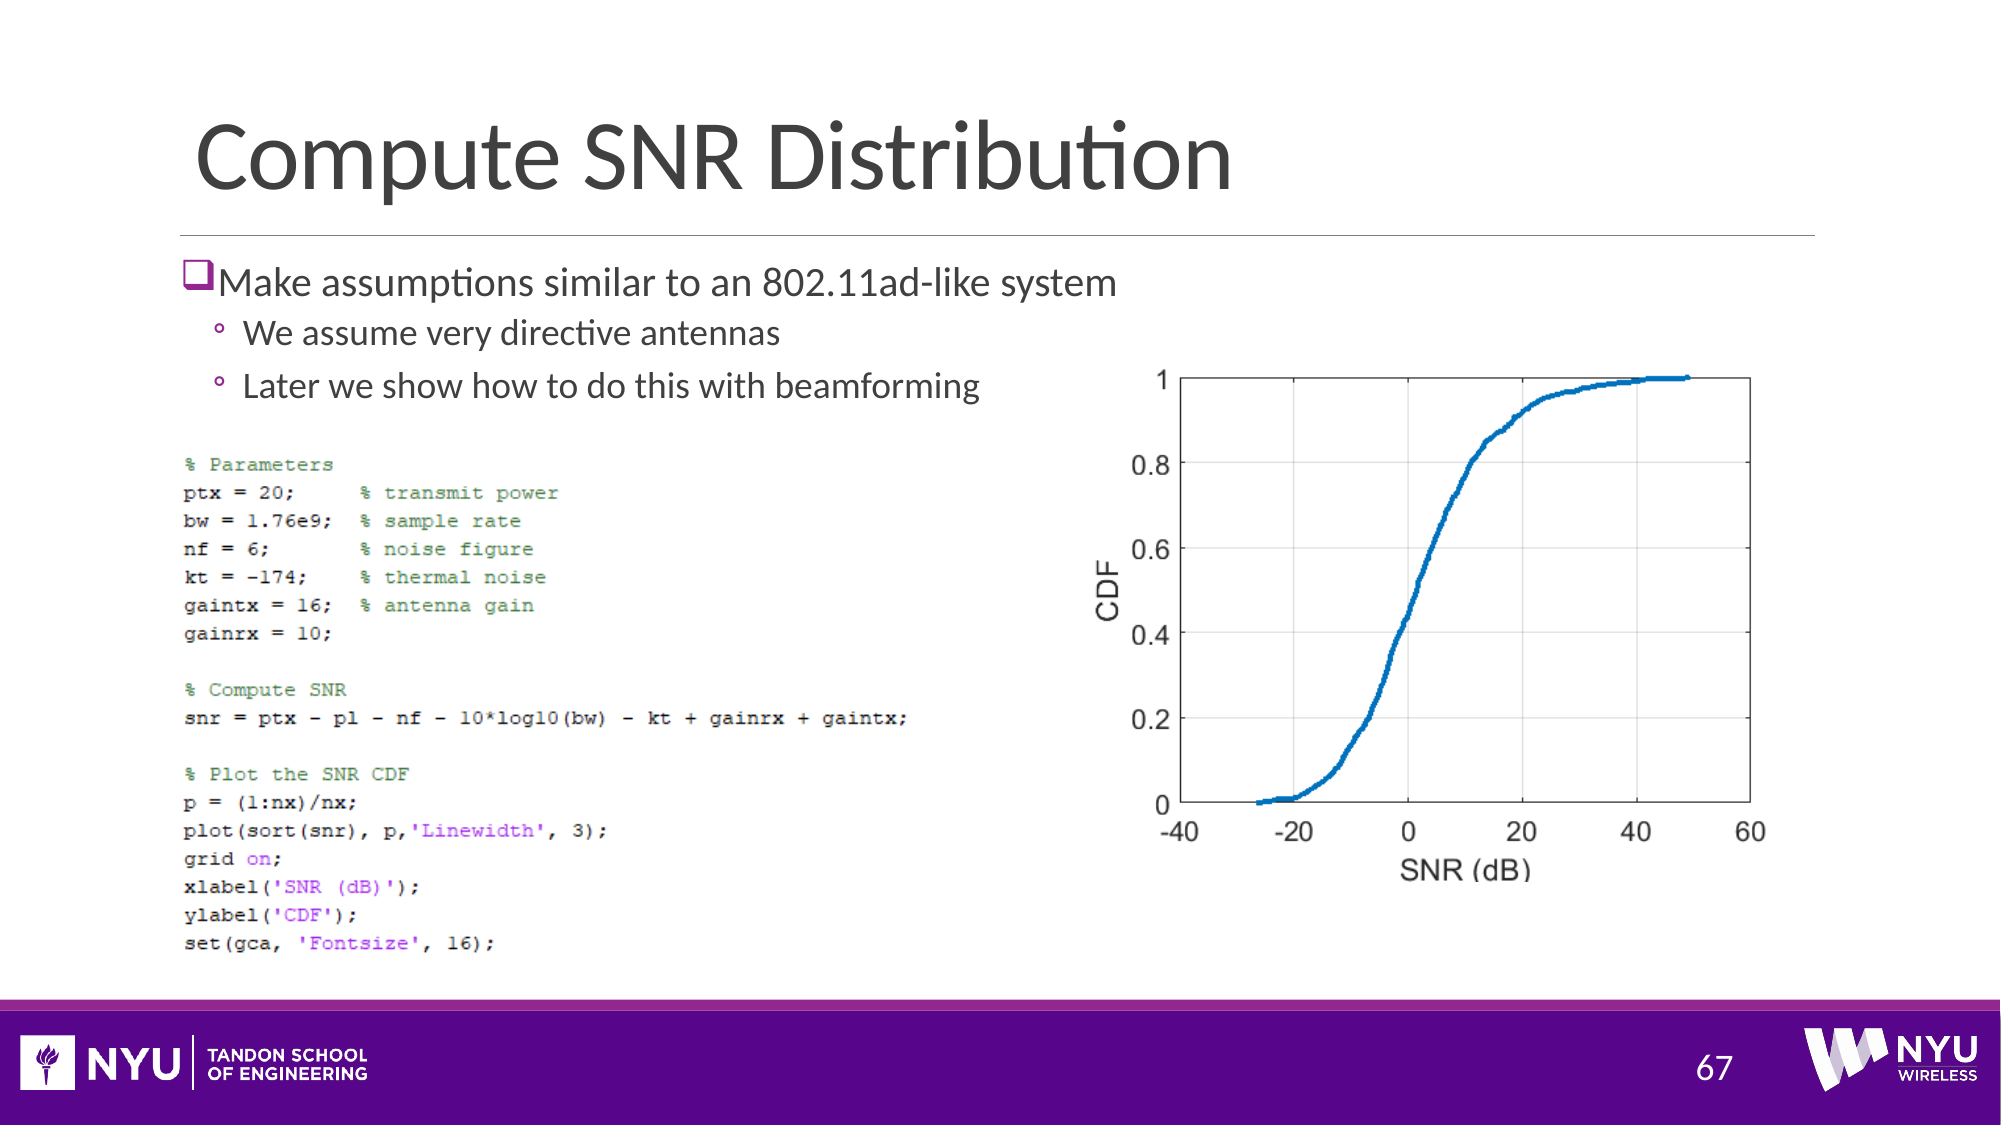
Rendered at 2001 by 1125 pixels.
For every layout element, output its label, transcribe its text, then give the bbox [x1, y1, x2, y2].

picture [1079, 333, 1831, 882]
title Compute SNR Distribution [180, 47, 1830, 218]
slide_number 67 [1533, 1035, 1749, 1096]
list Make assumptions similar to an 802.11ad-like system We assume very directive antennas Later we show how to do this with beamforming [180, 252, 1830, 963]
picture [169, 423, 974, 999]
